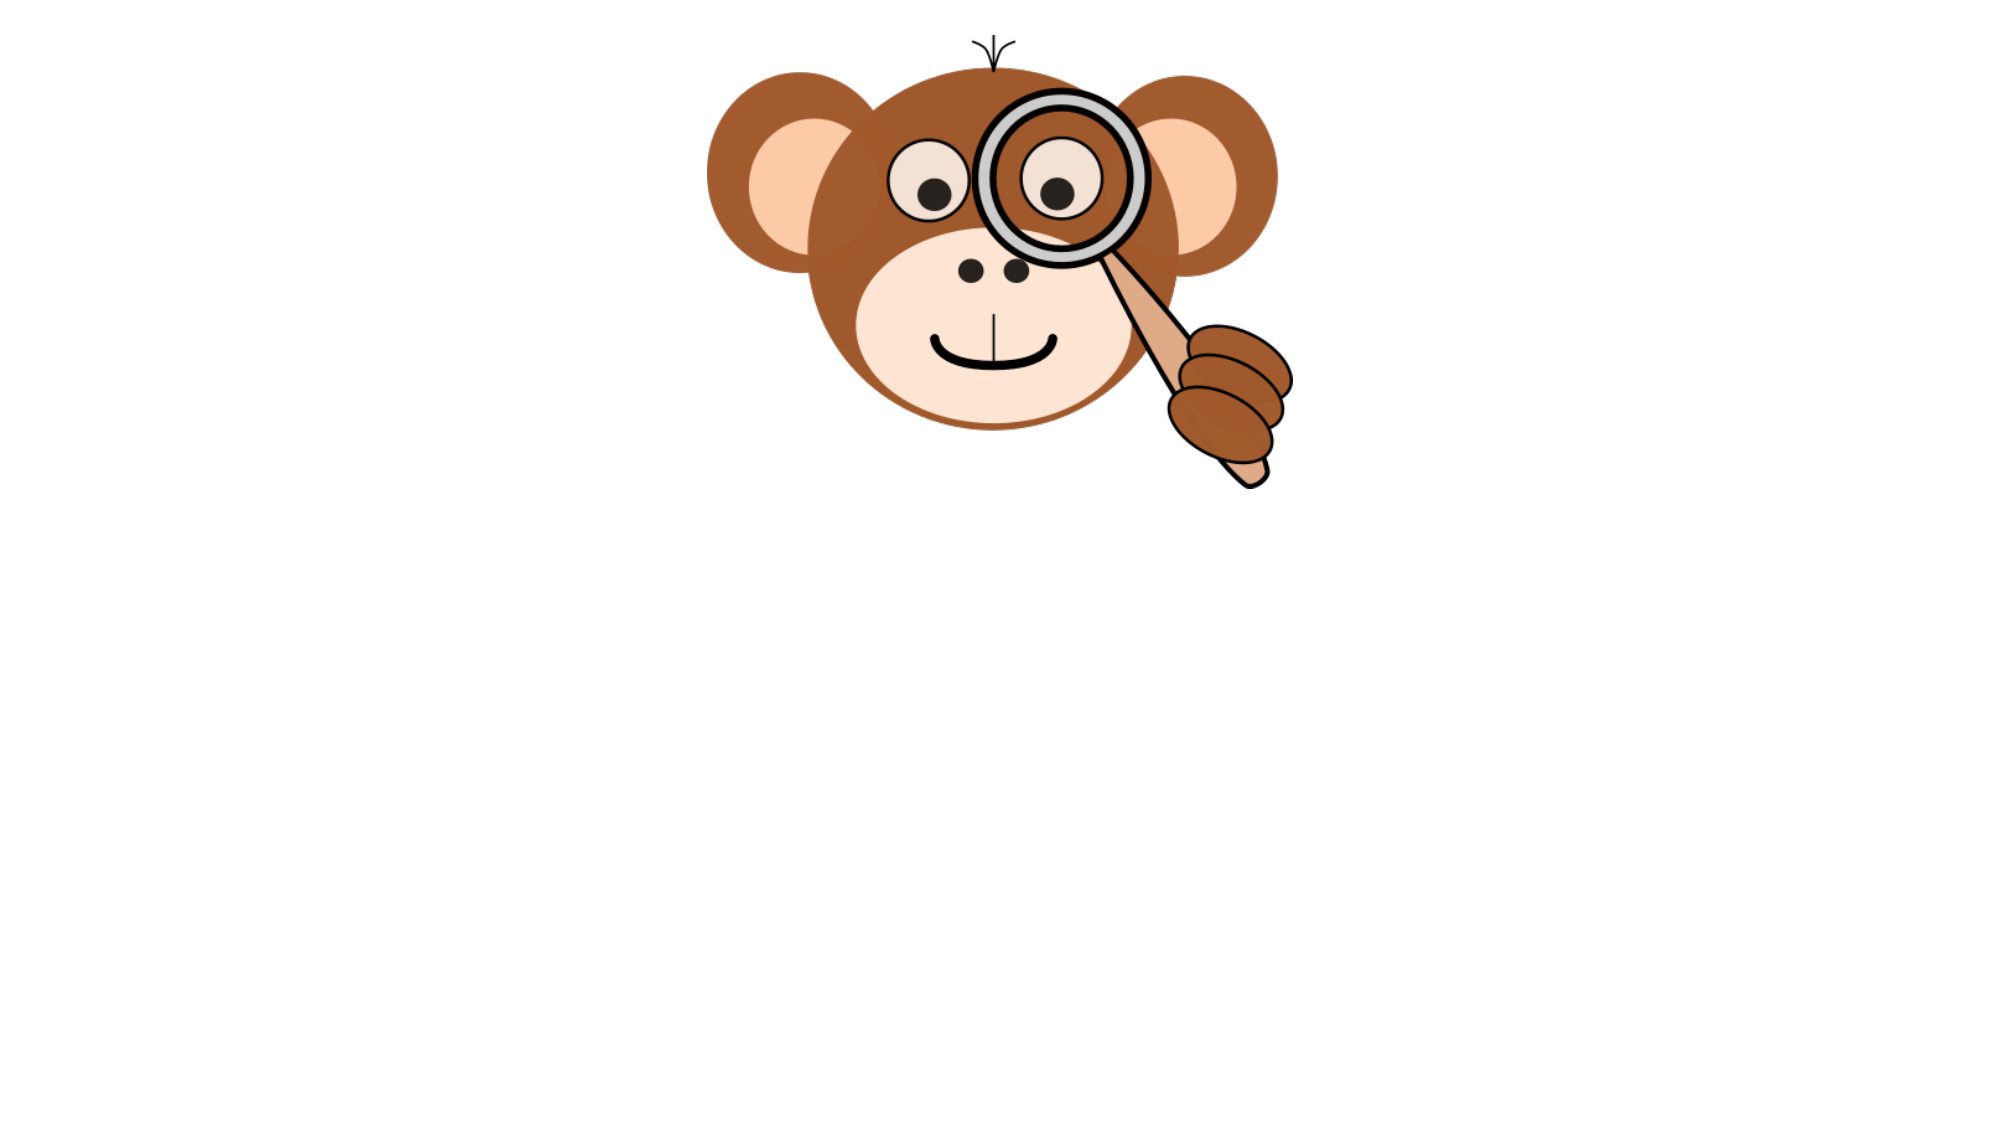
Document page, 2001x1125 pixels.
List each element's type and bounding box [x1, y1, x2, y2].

picture [707, 35, 1293, 490]
